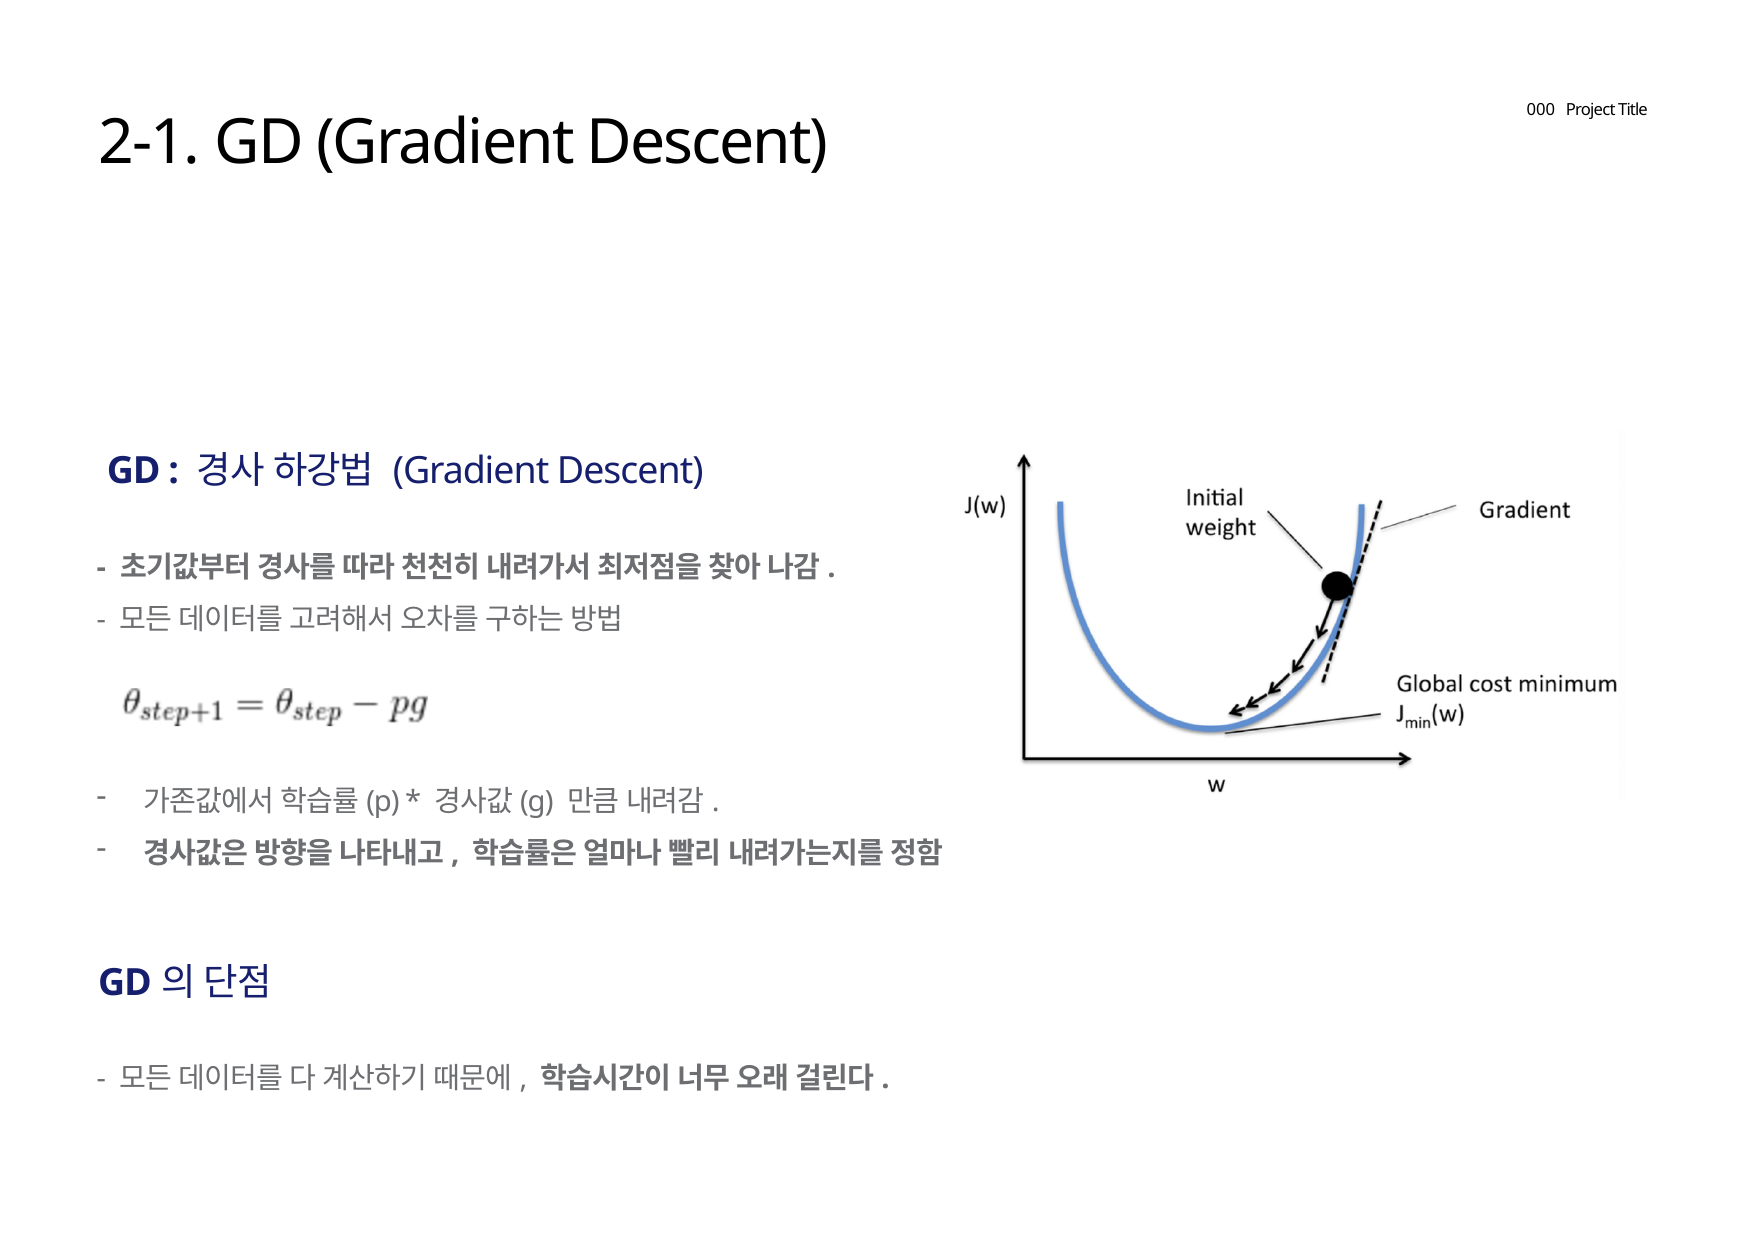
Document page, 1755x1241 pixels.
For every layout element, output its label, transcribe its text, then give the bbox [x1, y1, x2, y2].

text_box - 모든 데이터를 다 계산하기 때문에, 학습시간이 너무 오래 걸린다. [81, 1033, 1550, 1102]
list 000 [1510, 90, 1549, 126]
text_box - 초기값부터 경사를 따라 천천히 내려가서 최저점을 찾아 나감. - 모든 데이터를 고려해서 오차를 구하는 방법 [81, 522, 925, 643]
title 2-1. GD (Gradient Descent) [81, 69, 1290, 361]
text_box GD : 경사 하강법 (Gradient Descent) [92, 416, 719, 499]
picture [81, 660, 456, 745]
picture [954, 429, 1626, 801]
text_box GD의 단점 [83, 929, 287, 1011]
text_box 가존값에서 학습률(p) * 경사값(g) 만큼 내려감. 경사값은 방향을 나타내고, 학습률은 얼마나 빨리 내려가는지를 정함 [81, 756, 1102, 929]
list Project Title [1549, 90, 1739, 150]
